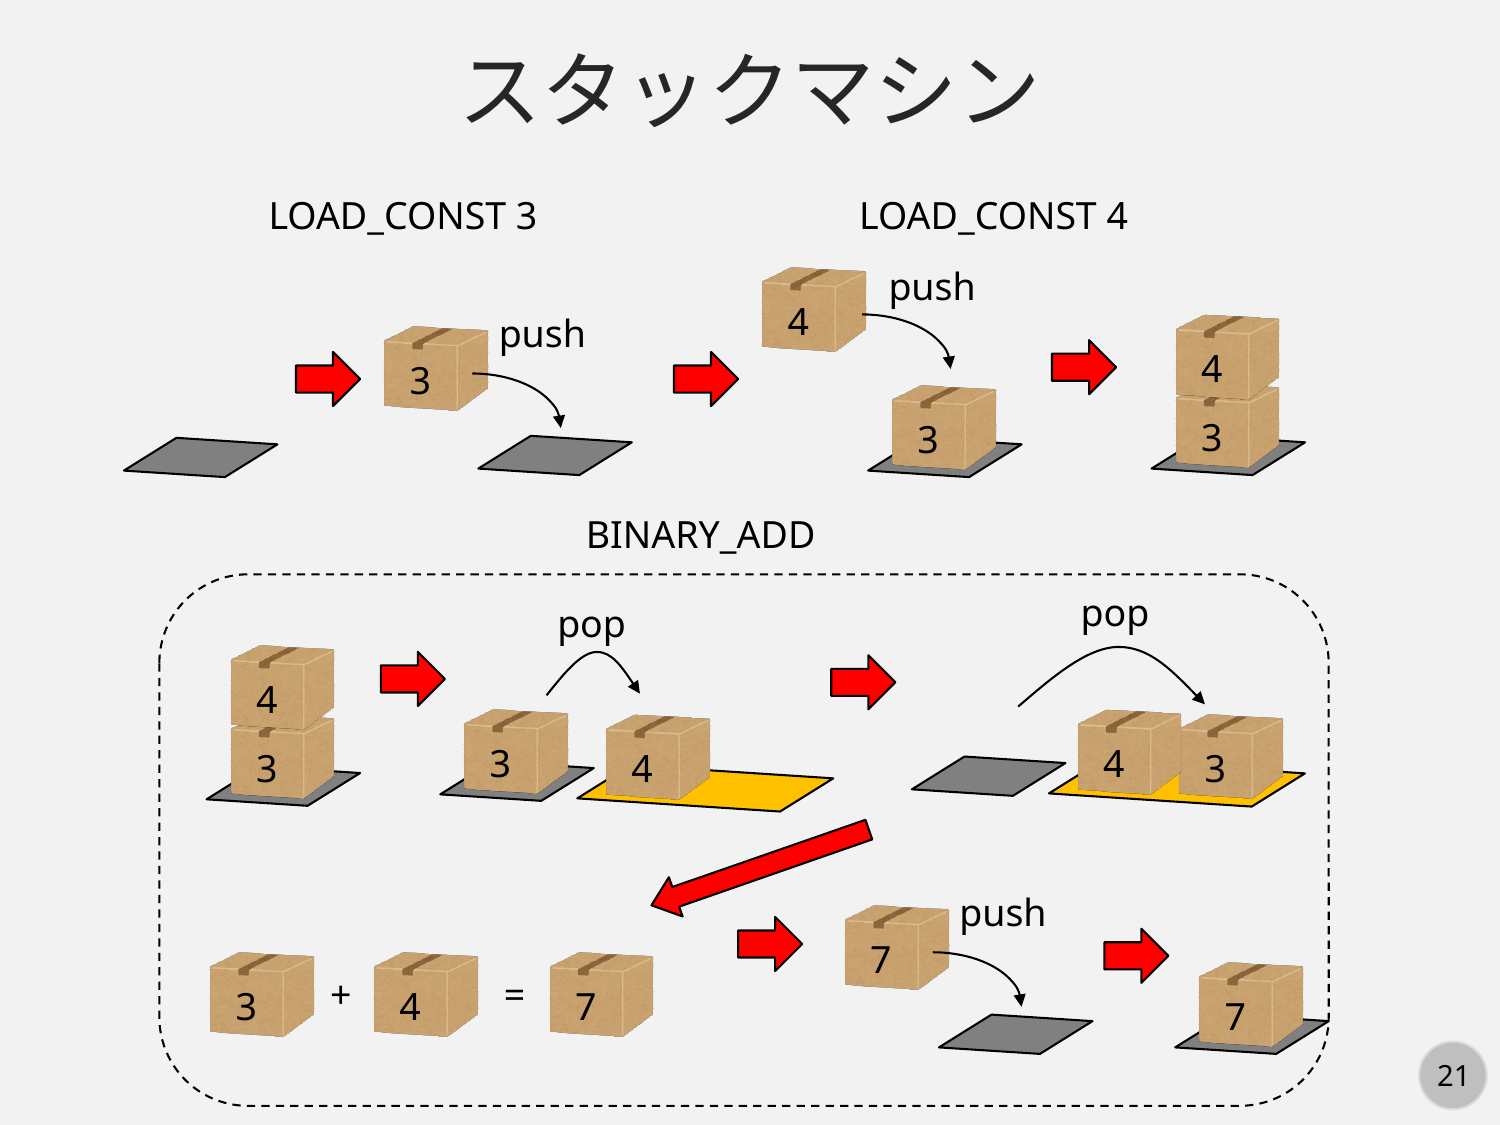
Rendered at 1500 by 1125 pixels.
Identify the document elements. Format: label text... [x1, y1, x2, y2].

text_box push [873, 255, 991, 315]
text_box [230, 739, 336, 808]
text_box [1047, 774, 1077, 797]
text_box [294, 350, 361, 408]
text_box [867, 455, 891, 474]
text_box [1281, 439, 1307, 459]
text_box [1017, 645, 1205, 708]
text_box [862, 313, 955, 369]
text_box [1175, 409, 1281, 477]
text_box [1285, 771, 1306, 788]
text_box [1305, 1018, 1330, 1038]
text_box [910, 755, 1067, 797]
text_box [1050, 339, 1117, 396]
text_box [549, 940, 655, 1047]
text_box [1150, 452, 1175, 472]
text_box [545, 650, 640, 696]
text_box BINARY_ADD [571, 503, 831, 564]
text_box push [484, 302, 602, 363]
text_box [1174, 1031, 1198, 1050]
list スタックマシン [0, 31, 1500, 155]
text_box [1178, 702, 1285, 808]
text_box LOAD_CONST 3 [253, 184, 585, 245]
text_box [383, 314, 490, 420]
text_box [1077, 697, 1183, 804]
text_box [158, 573, 1330, 1107]
text_box [998, 441, 1023, 461]
text_box LOAD_CONST 4 [844, 184, 1211, 245]
text_box [1103, 927, 1170, 984]
text_box [672, 350, 739, 408]
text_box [761, 255, 868, 361]
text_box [463, 697, 570, 803]
text_box pop [1065, 581, 1165, 641]
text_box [373, 940, 480, 1047]
text_box [122, 436, 279, 479]
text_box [605, 702, 712, 809]
text_box [472, 374, 566, 428]
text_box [230, 633, 336, 739]
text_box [209, 940, 316, 1047]
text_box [891, 373, 998, 480]
text_box [477, 434, 633, 477]
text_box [1175, 302, 1281, 409]
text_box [1198, 950, 1305, 1056]
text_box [844, 893, 950, 999]
